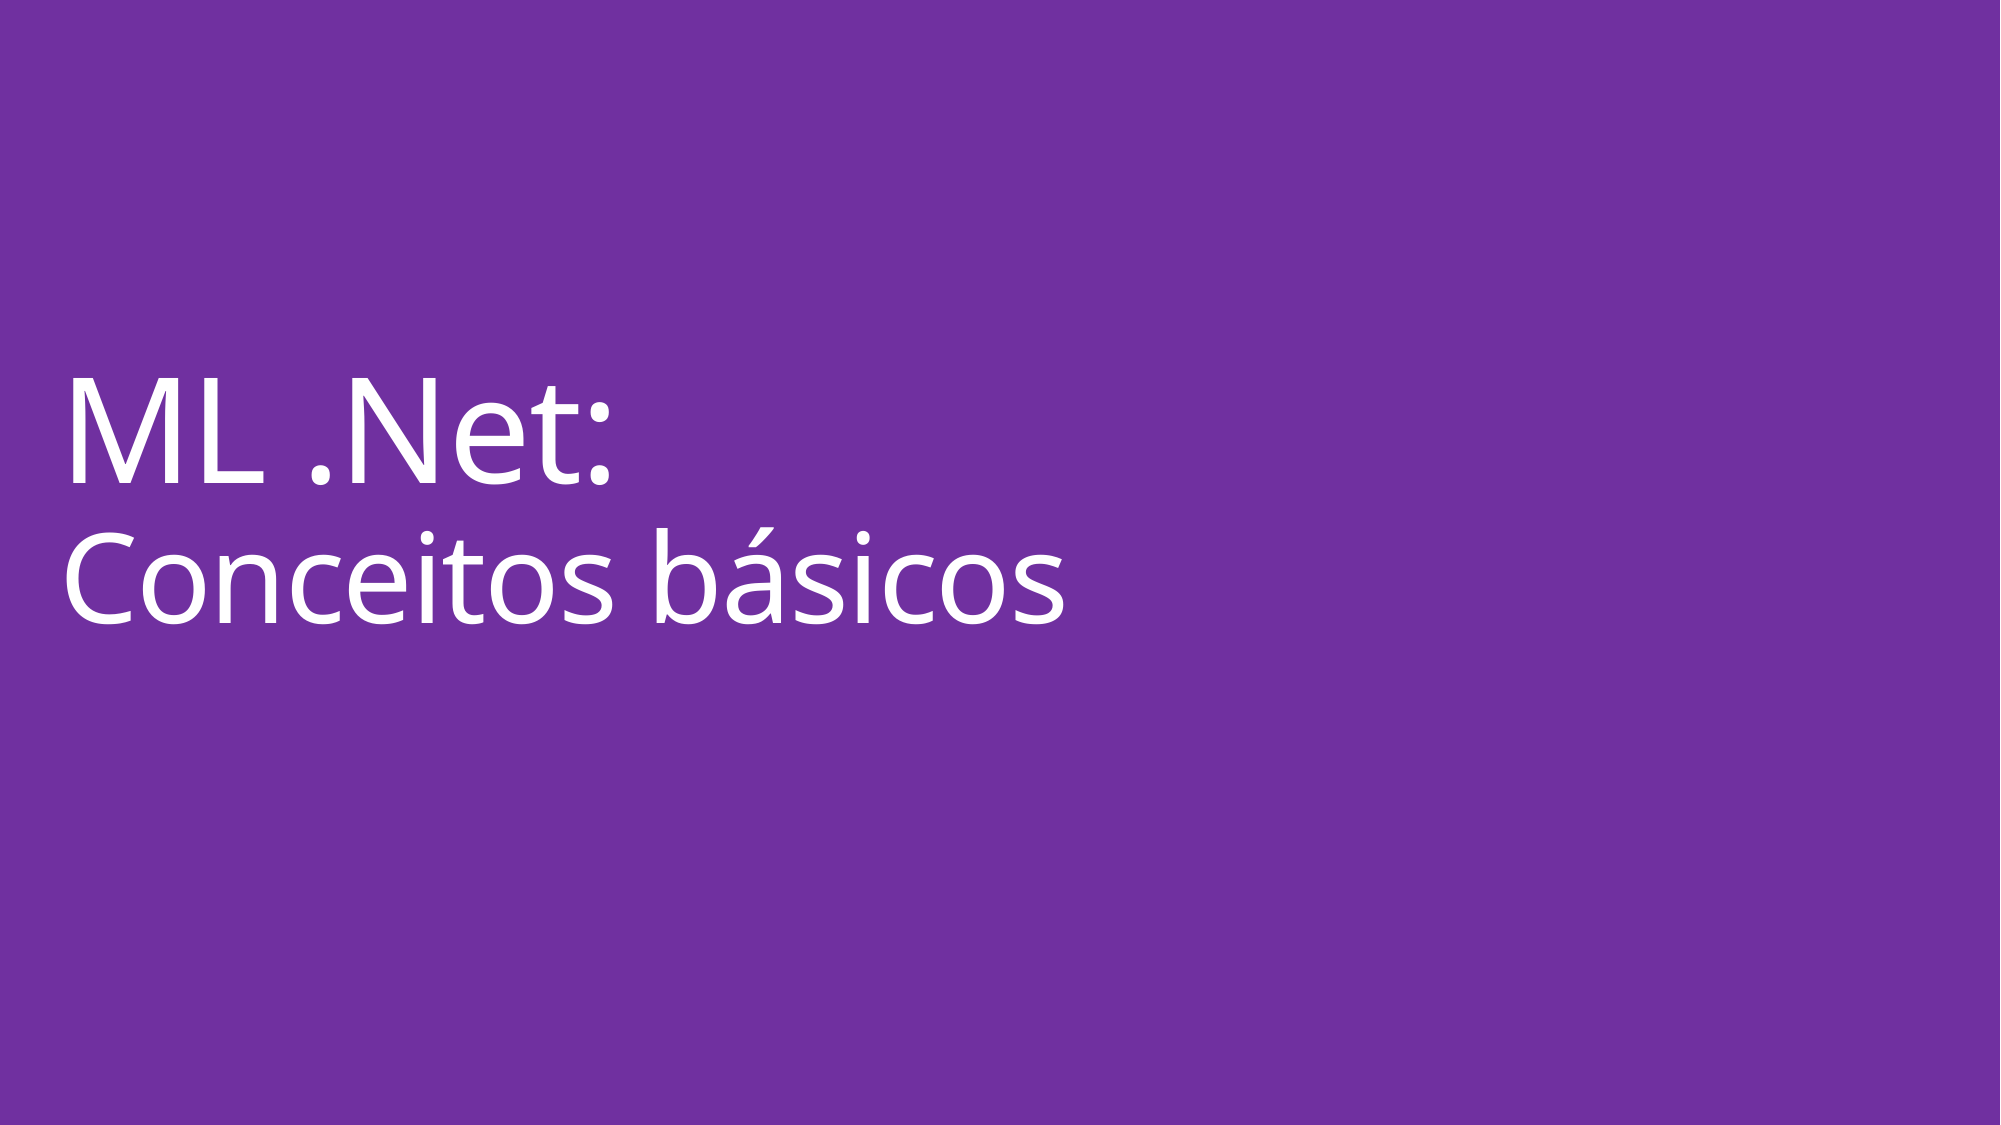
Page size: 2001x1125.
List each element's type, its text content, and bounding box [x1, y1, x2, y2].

title ML .Net: Conceitos básicos [44, 341, 1956, 669]
